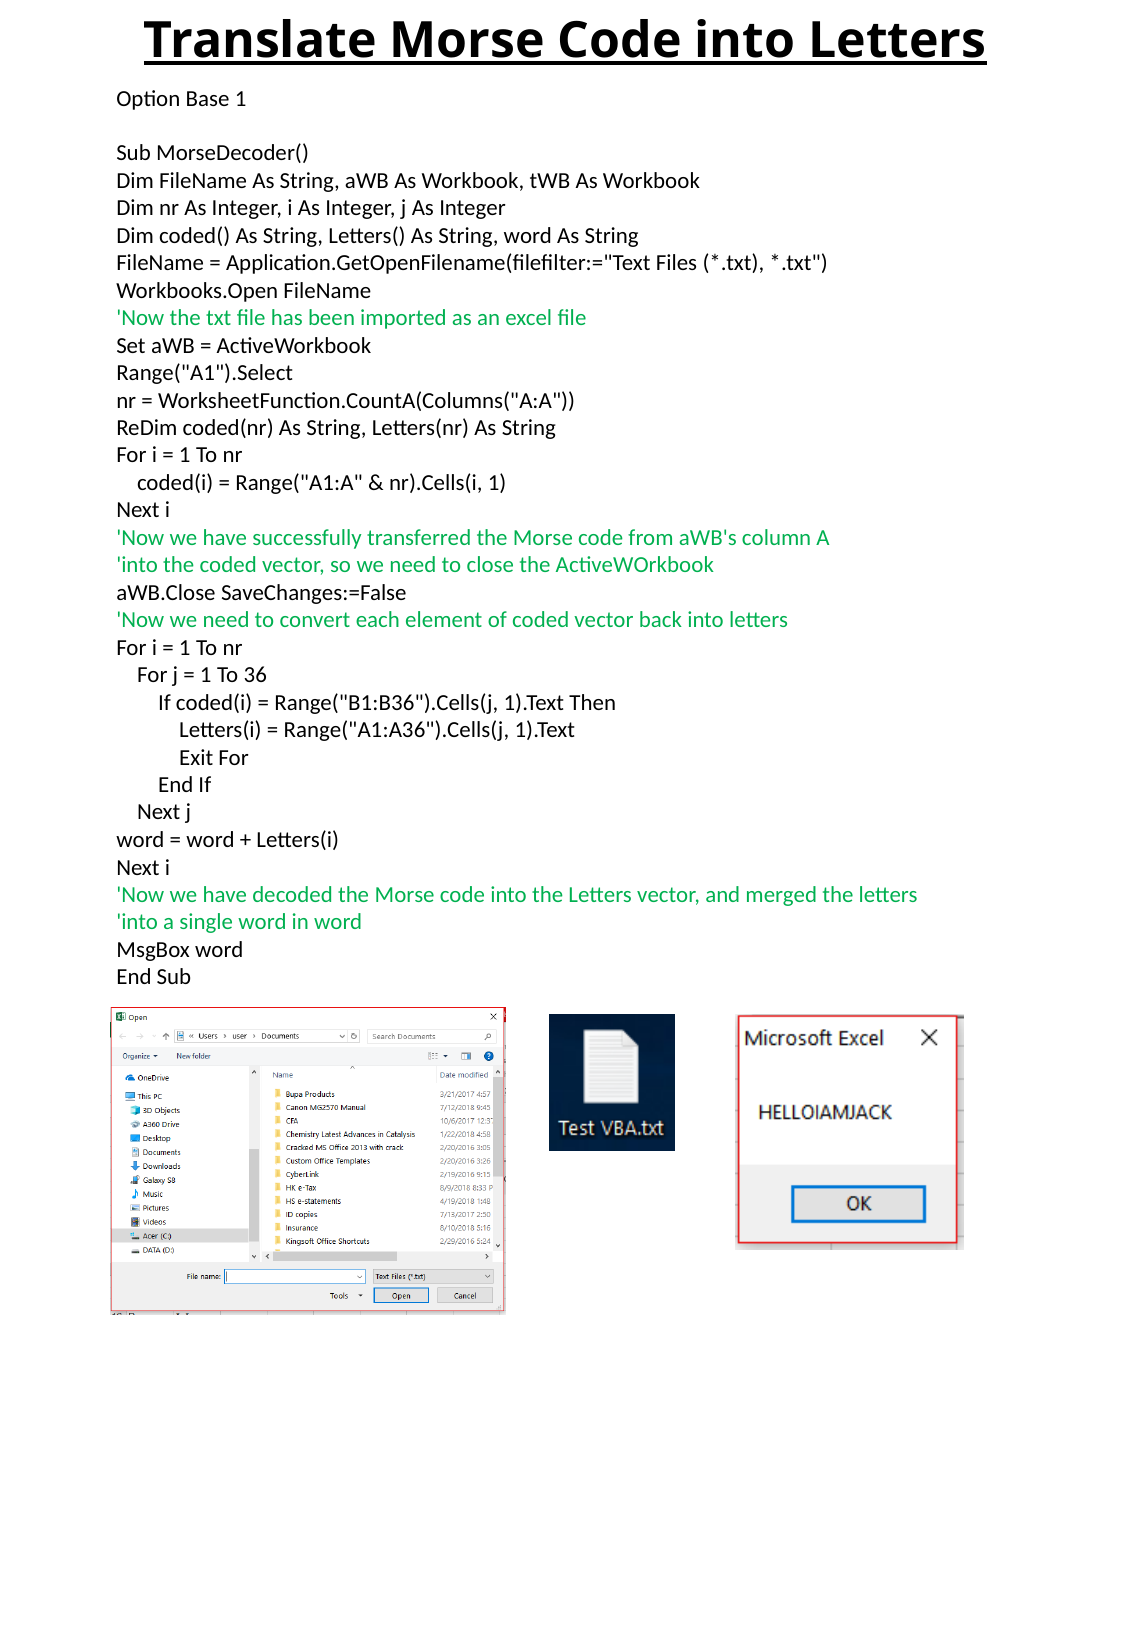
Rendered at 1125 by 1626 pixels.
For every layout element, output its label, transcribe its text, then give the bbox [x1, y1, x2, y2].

text_box Translate Morse Code into Letters [0, 0, 1125, 75]
picture [734, 1014, 964, 1250]
picture [549, 1014, 675, 1151]
text_box Option Base 1 Sub MorseDecoder() Dim FileName As String, aWB As Workbook, tWB As Workbook Dim nr As Integer, i As Integer, j As Integer Dim coded() As String, Letters() As String, word As String FileName = Application.GetOpenFilename(filefilter:="Text Files (*.txt), *.txt") Workbooks.Open FileName 'Now the txt file has been imported as an excel file Set aWB = ActiveWorkbook Range("A1").Select nr = WorksheetFunction.CountA(Columns("A:A")) ReDim coded(nr) As String, Letters(nr) As String For i = 1 To nr coded(i) = Range("A1:A" & nr).Cells(i, 1) Next i 'Now we have successfully transferred the Morse code from aWB's column A 'into the coded vector, so we need to close the ActiveWOrkbook aWB.Close SaveChanges:=False 'Now we need to convert each element of coded vector back into letters For i = 1 To nr For j = 1 To 36 If coded(i) = Range("B1:B36").Cells(j, 1).Text Then Letters(i) = Range("A1:A36").Cells(j, 1).Text Exit For End If Next j word = word + Letters(i) Next i 'Now we have decoded the Morse code into the Letters vector, and merged the letters 'into a single word in word MsgBox word End Sub [101, 75, 1105, 997]
picture [110, 1007, 506, 1315]
